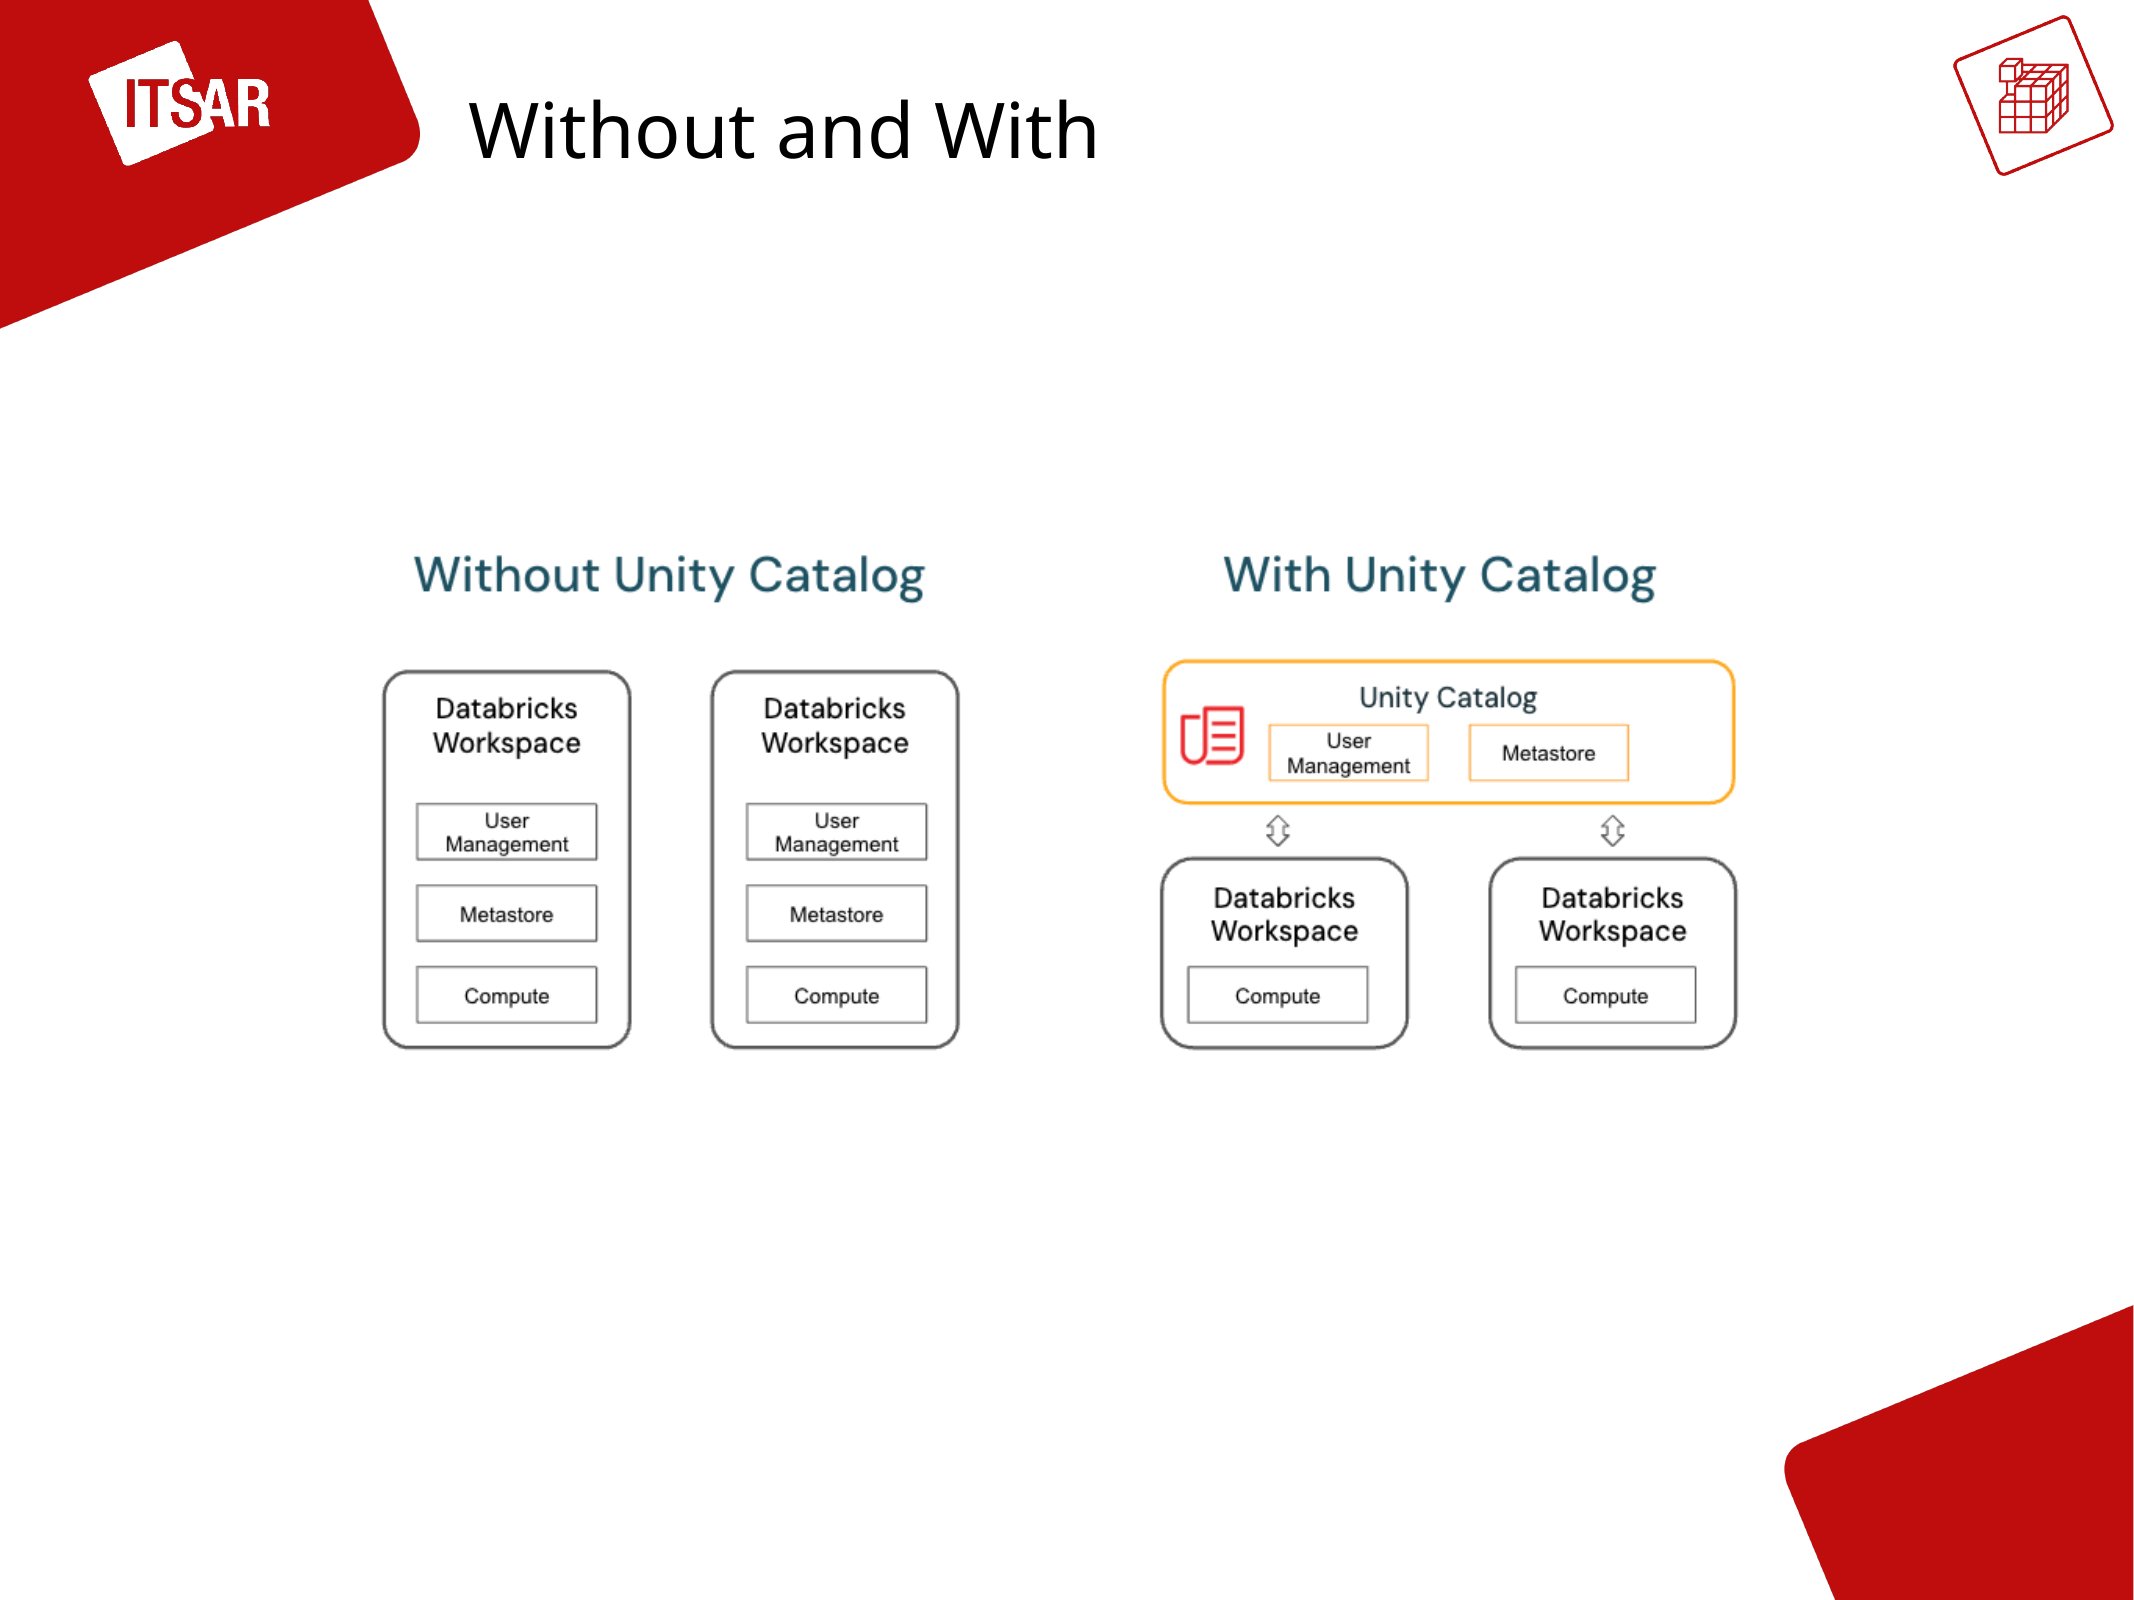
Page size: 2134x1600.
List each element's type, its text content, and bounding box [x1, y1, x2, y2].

picture [1953, 15, 2114, 176]
title Without and With [453, 83, 1213, 184]
picture [0, 0, 427, 370]
picture [355, 507, 1778, 1093]
picture [1777, 1230, 2134, 1600]
